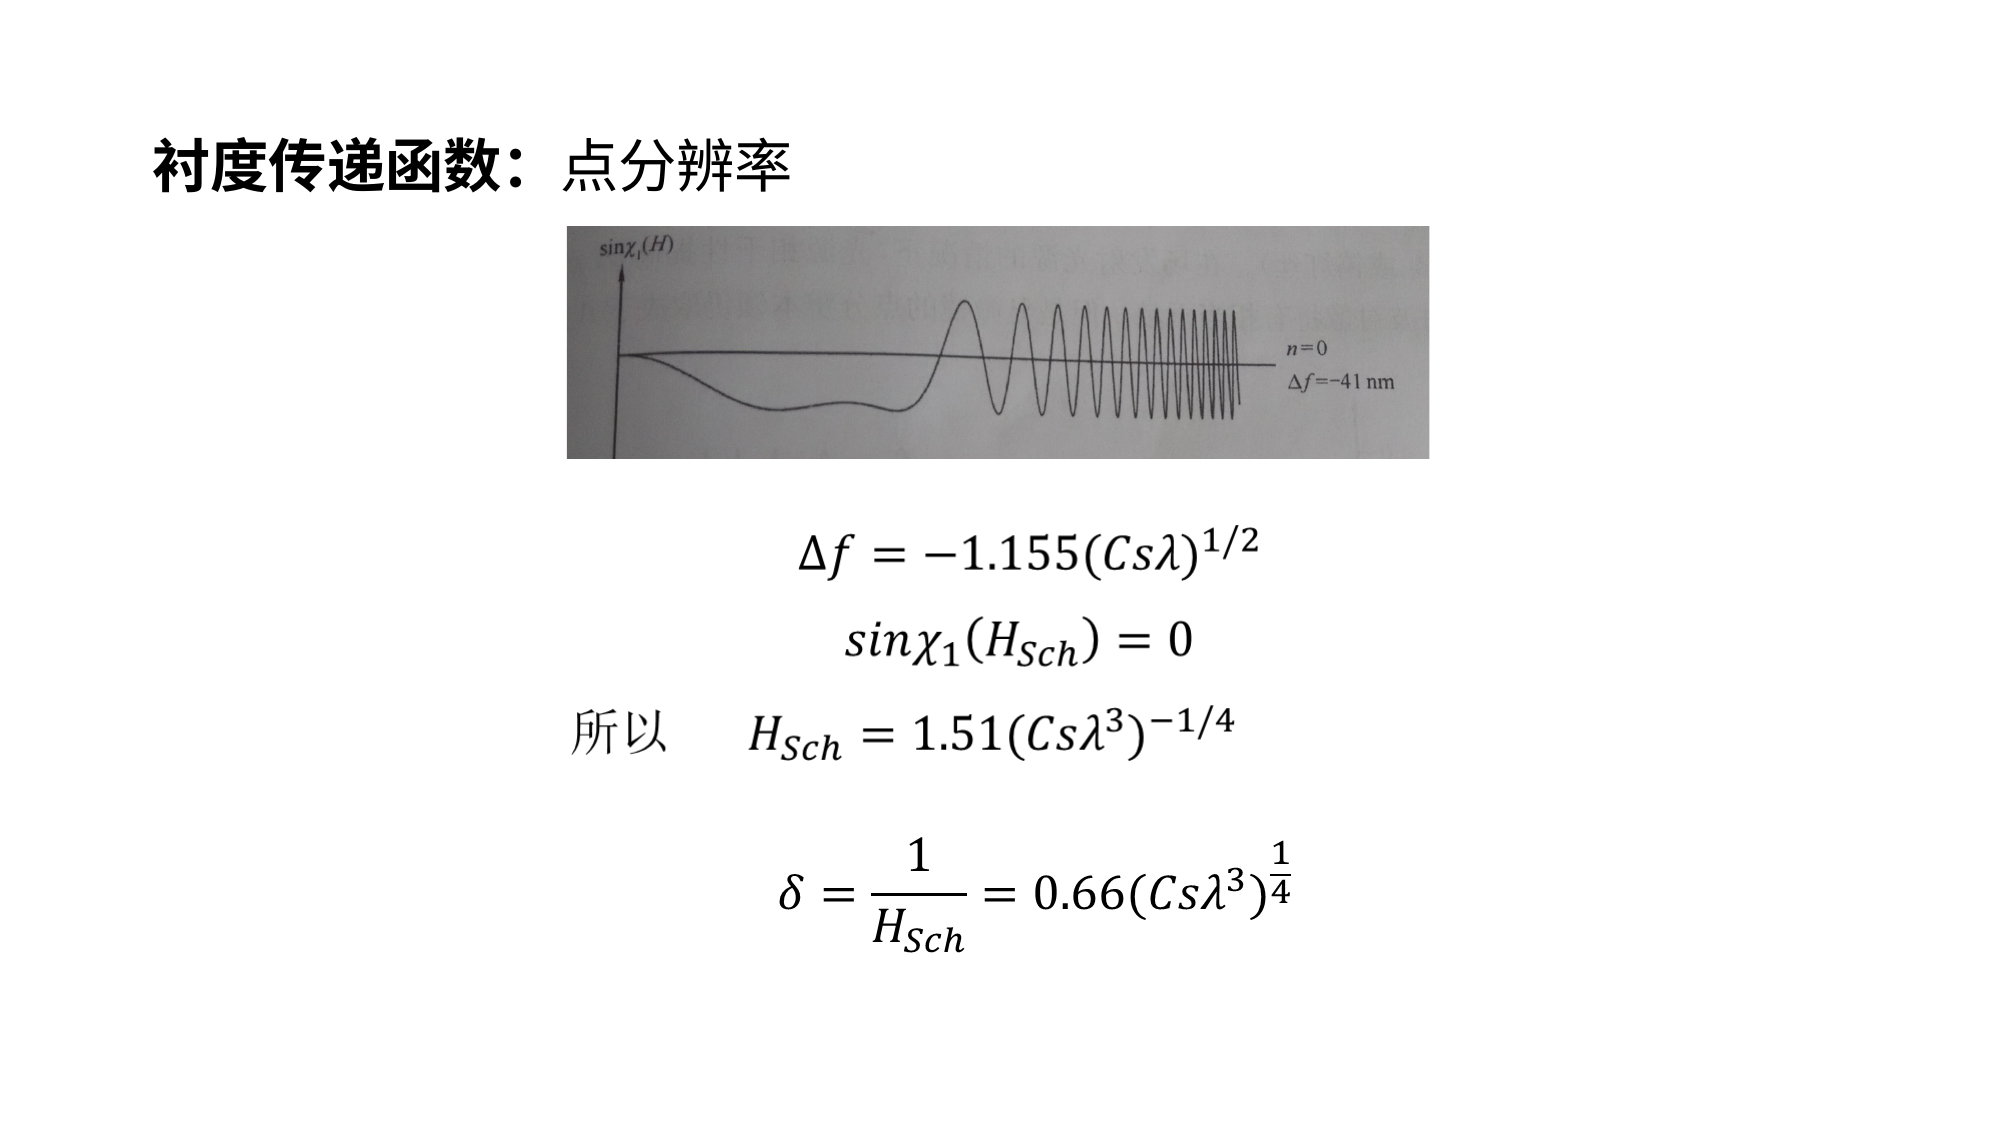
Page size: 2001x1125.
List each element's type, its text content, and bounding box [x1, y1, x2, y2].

title 衬度传递函数：点分辨率 [137, 59, 1863, 278]
text_box [775, 512, 1286, 591]
text_box [754, 822, 1316, 962]
text_box [822, 600, 1217, 677]
text_box [527, 692, 1280, 771]
picture [566, 226, 1430, 459]
